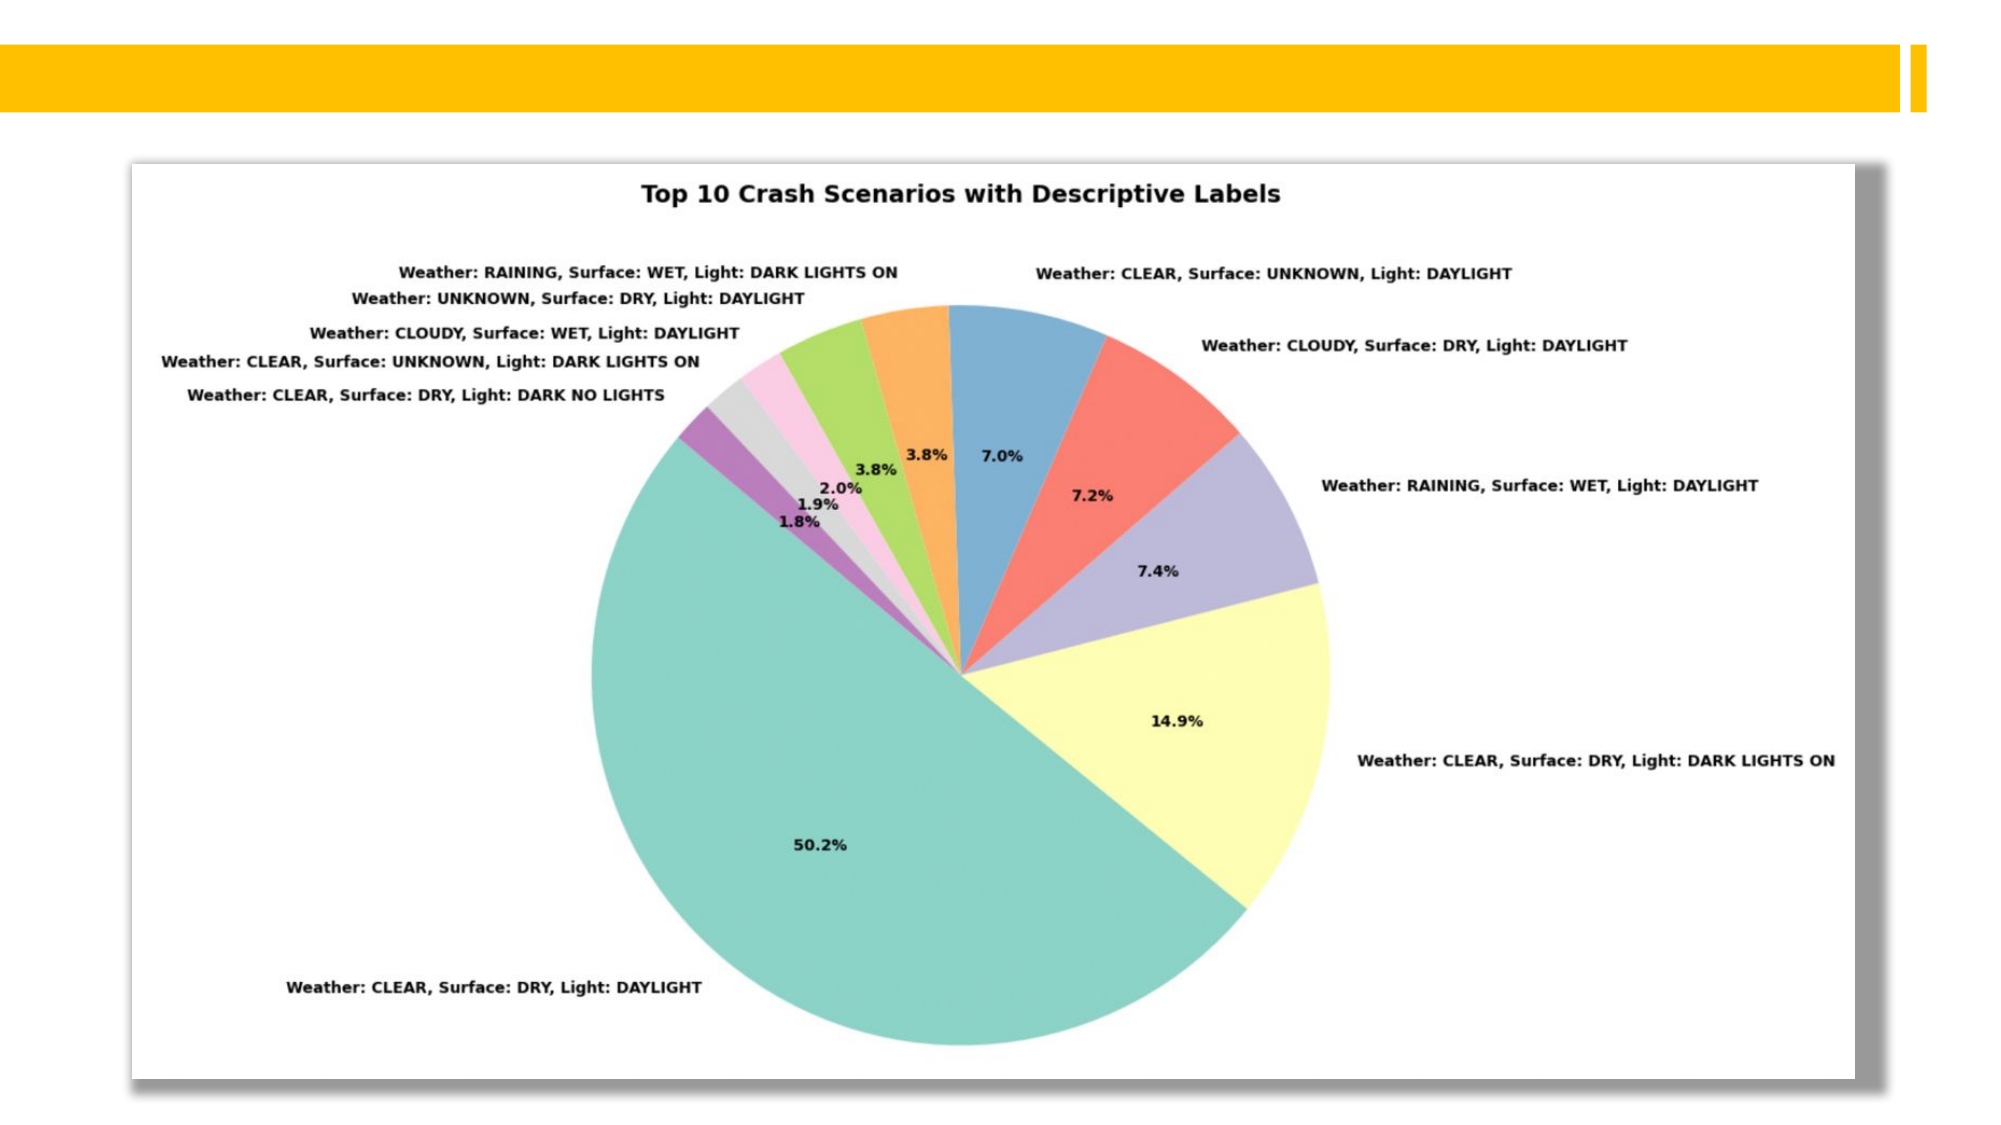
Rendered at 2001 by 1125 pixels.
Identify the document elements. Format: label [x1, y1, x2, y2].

picture [132, 164, 1855, 1079]
text_box [1910, 44, 1928, 113]
text_box [0, 44, 1901, 113]
